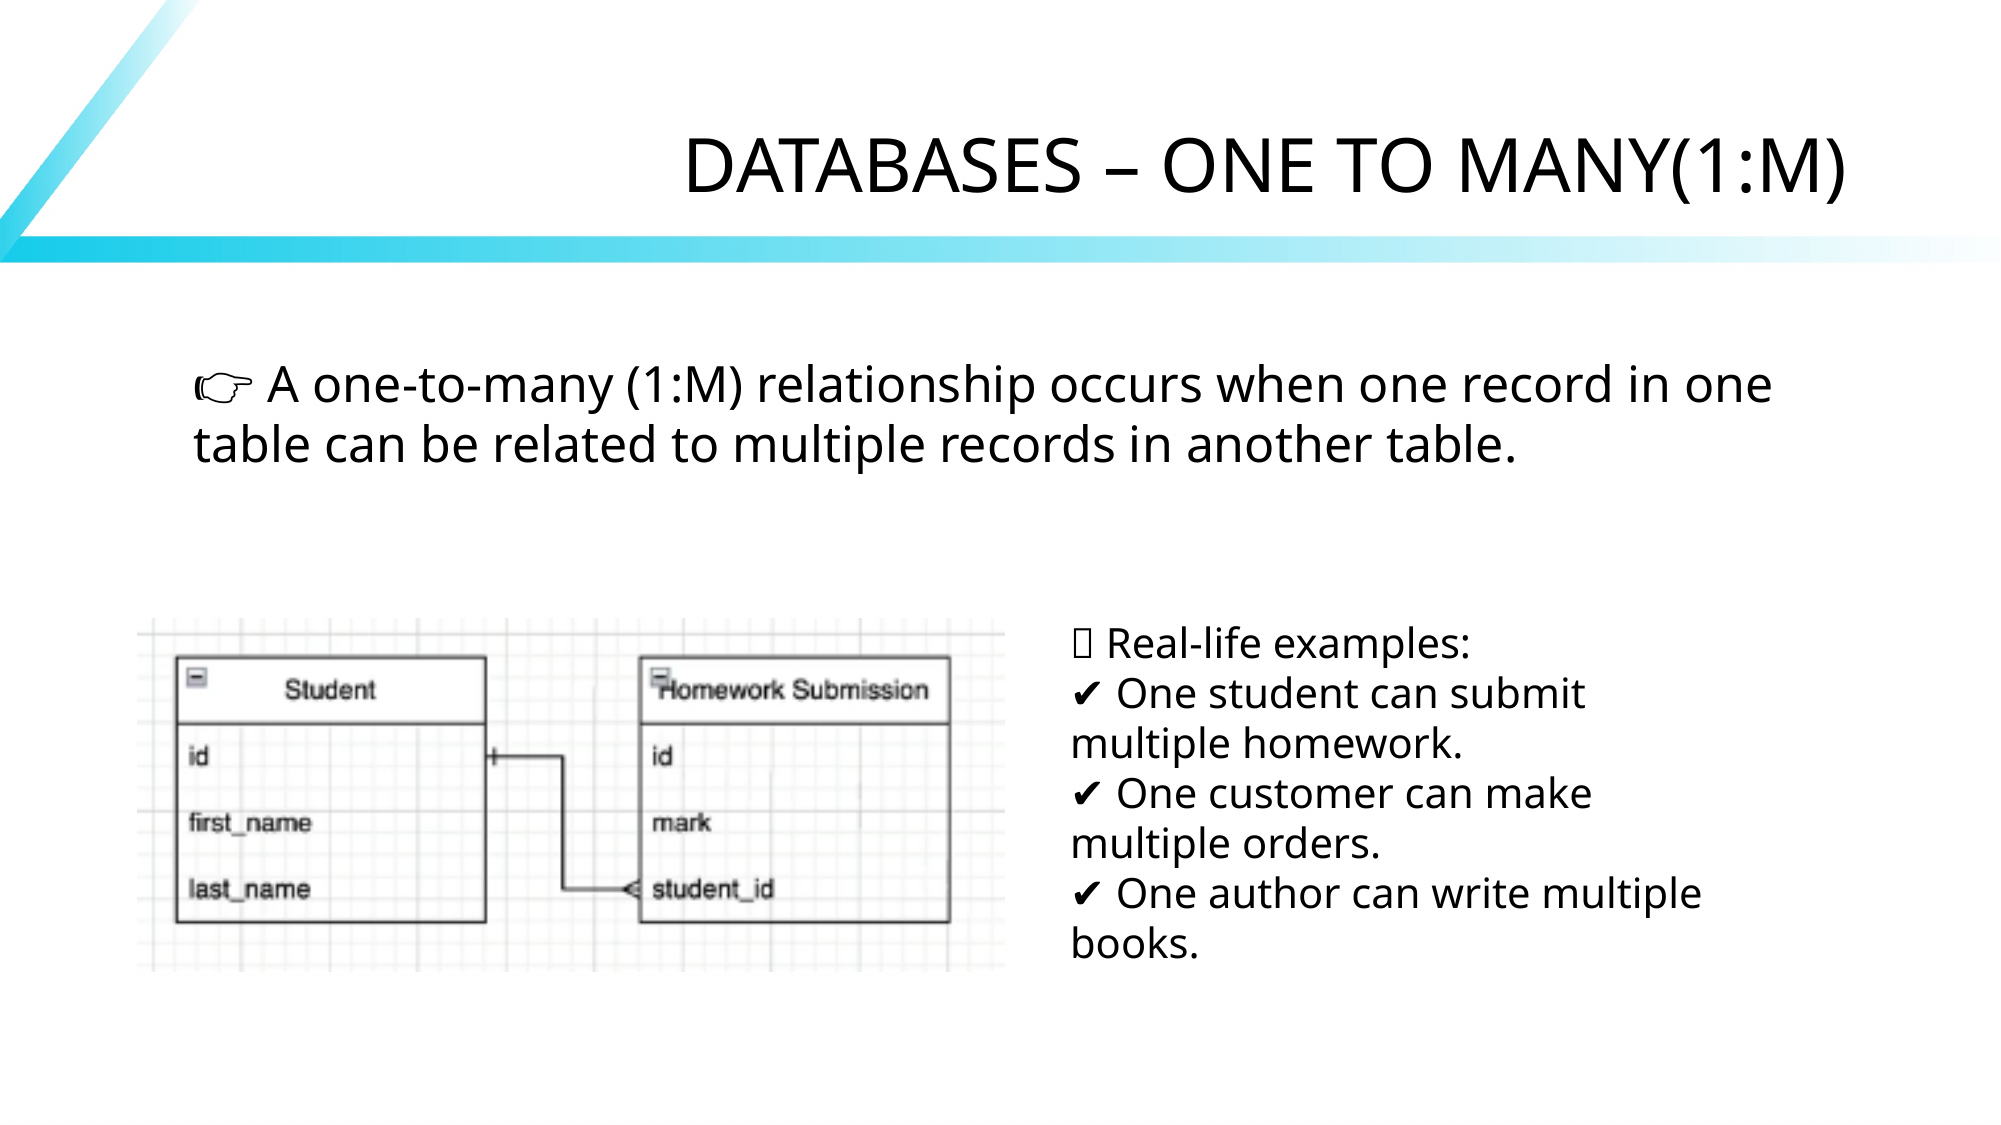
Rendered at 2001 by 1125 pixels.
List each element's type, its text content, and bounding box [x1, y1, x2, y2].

text_box 👉 A one-to-many (1:M) relationship occurs when one record in one table can be related to multiple records in another table. [178, 345, 1821, 481]
picture [0, 0, 2000, 1125]
text_box 💡 Real-life examples: ✔ One student can submit multiple homework. ✔ One customer can make multiple orders. ✔ One author can write multiple books. [1055, 609, 1725, 975]
title DATABASES – ONE TO MANY(1:M) [137, 59, 1863, 278]
